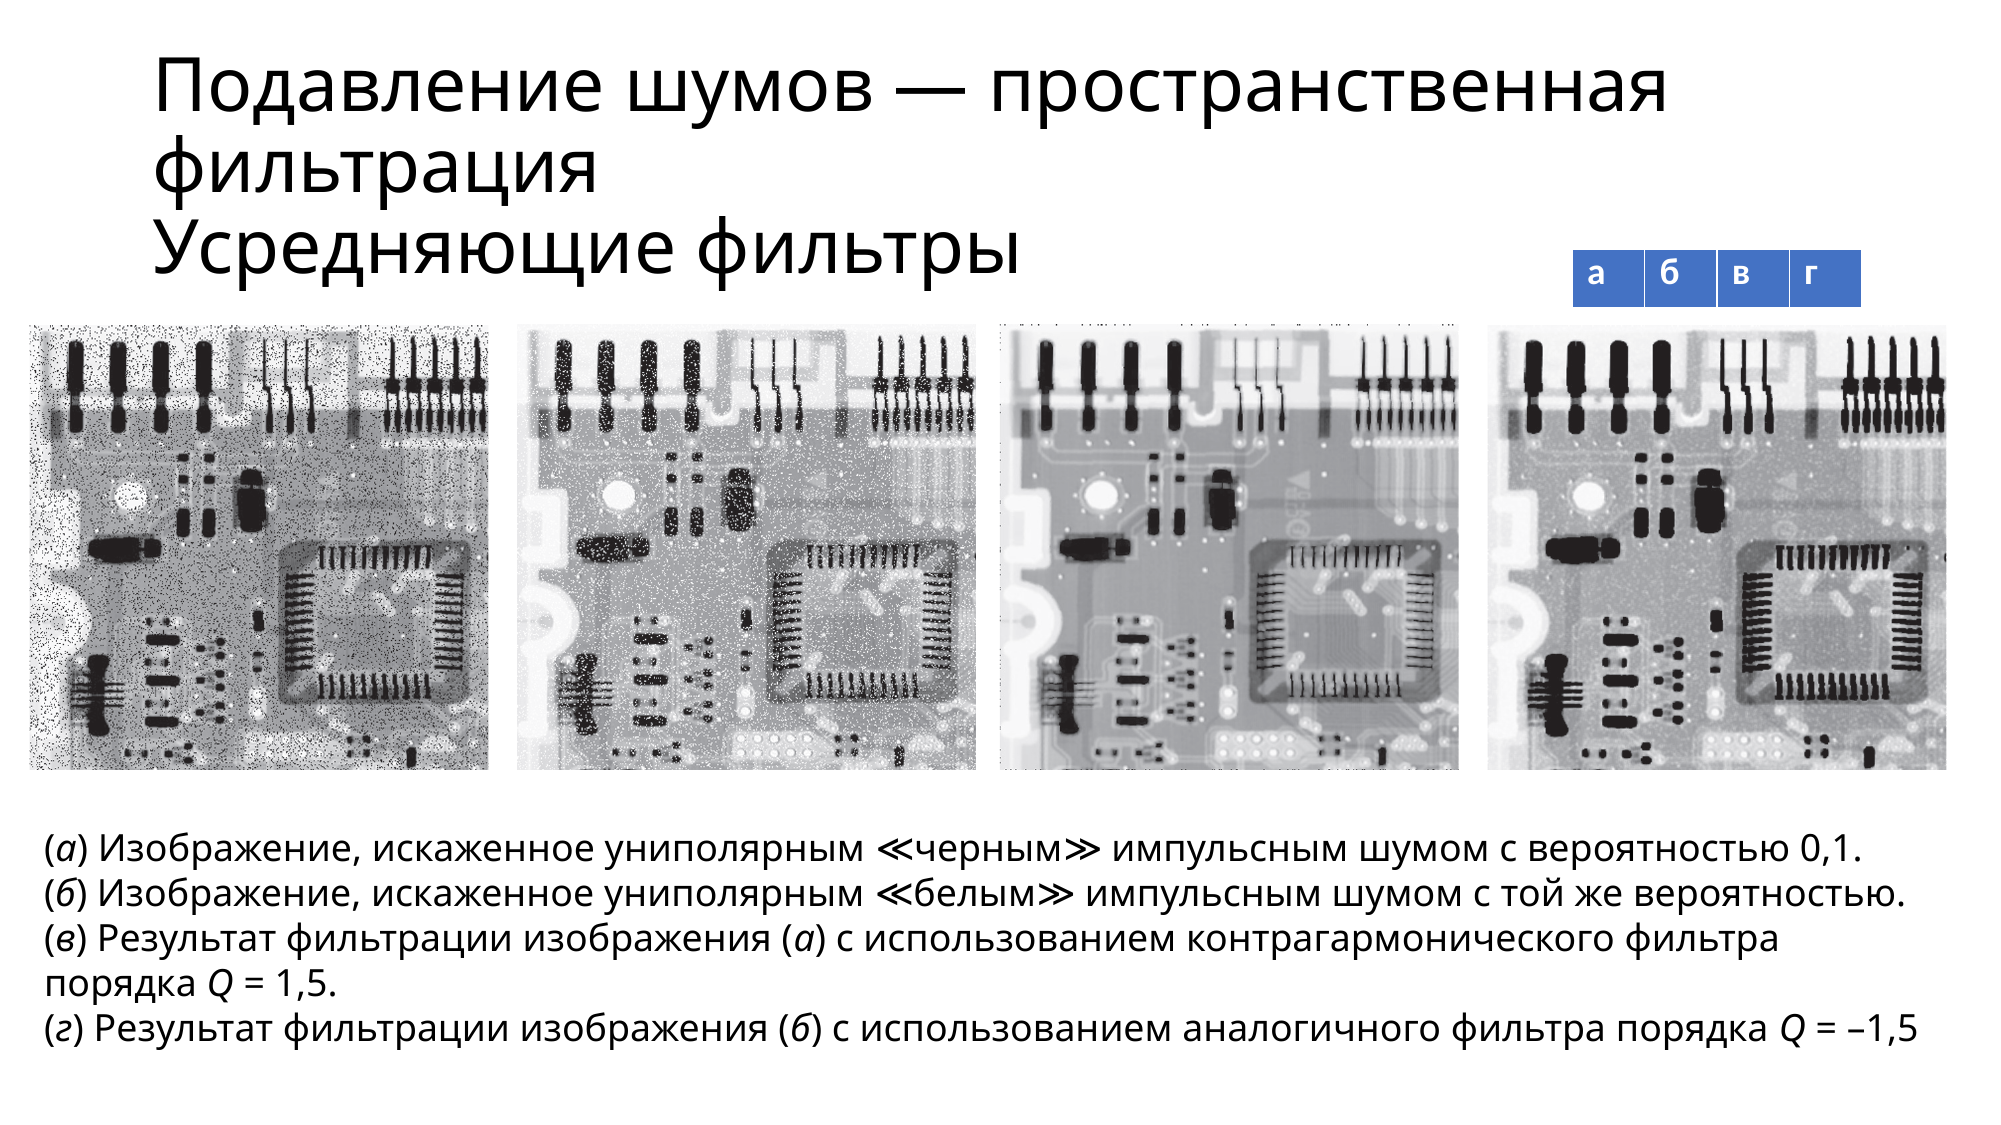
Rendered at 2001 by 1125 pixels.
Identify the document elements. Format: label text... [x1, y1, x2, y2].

picture [517, 324, 976, 770]
title Подавление шумов — пространственная фильтрация Усредняющие фильтры [137, 59, 1863, 278]
table_header в [1718, 250, 1789, 307]
table_header а [1573, 250, 1644, 307]
table_header б [1645, 250, 1716, 307]
picture [999, 324, 1459, 770]
picture [1487, 325, 1947, 770]
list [29, 325, 489, 770]
table_header г [1790, 250, 1861, 307]
text_box (а) Изображение, искаженное униполярным ≪черным≫ импульсным шумом с вероятностью 0,1. (б) Изображение, искаженное униполярным ≪белым≫ импульсным шумом с той же вероятностью. (в) Результат фильтрации изображения (а) с использованием контрагармонического фильтра порядка Q = 1,5. (г) Результат фильтрации изображения (б) с использованием аналогичного фильтра порядка Q = –1,5 [29, 816, 1947, 1056]
